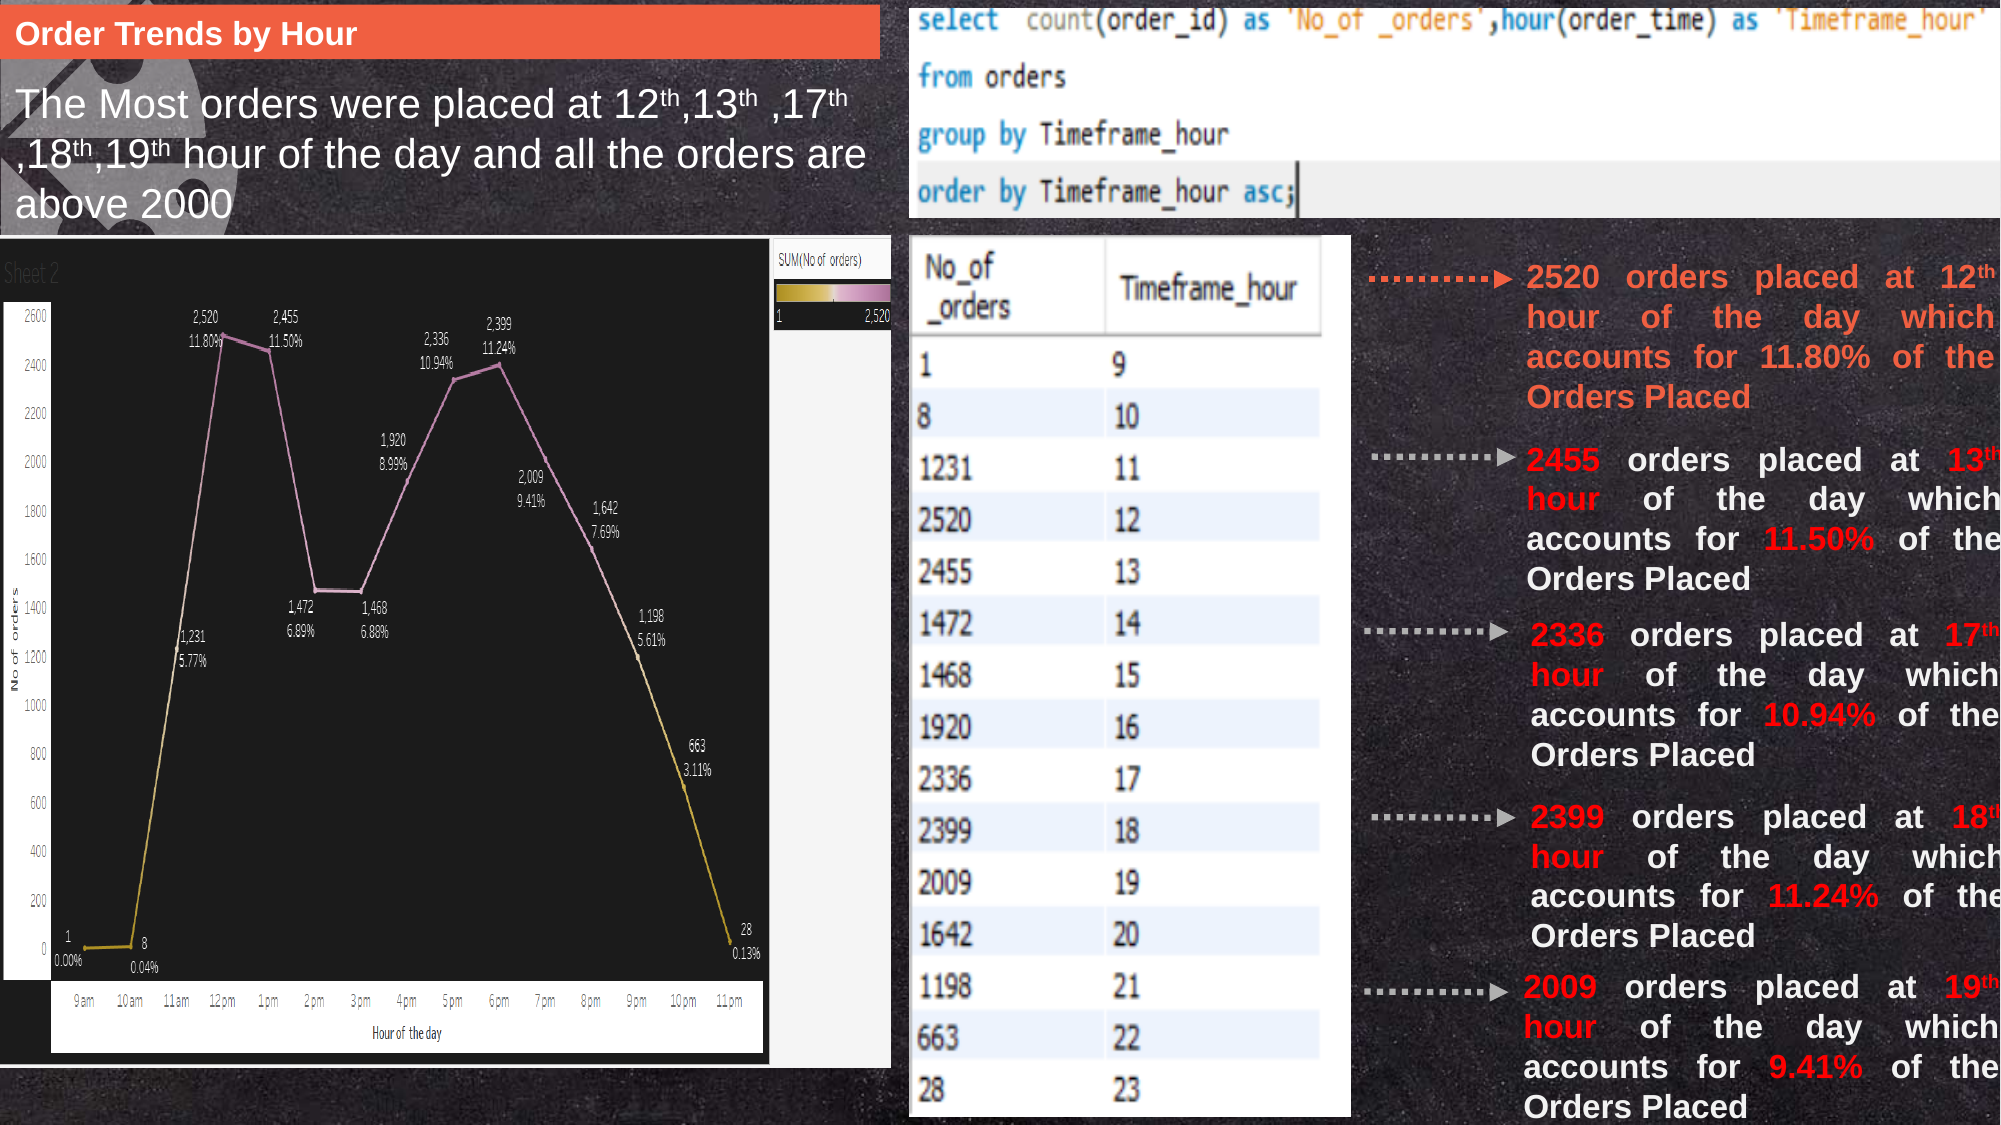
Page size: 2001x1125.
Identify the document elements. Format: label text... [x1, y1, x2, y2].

text_box 2455 orders placed at 13th hour of the day which accounts for 11.50% of the Orders Placed [1511, 430, 2000, 650]
text_box 2520 orders placed at 12th hour of the day which accounts for 11.80% of the Orders Placed [1511, 248, 2000, 423]
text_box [0, 4, 888, 235]
text_box 2336 orders placed at 17th hour of the day which accounts for 10.94% of the Orders Placed [1515, 605, 2000, 780]
picture [130, 0, 144, 4]
text_box 2009 orders placed at 19th hour of the day which accounts for 9.41% of the Orders Placed [1508, 957, 2000, 1125]
picture [0, 0, 2001, 1125]
text_box 2399 orders placed at 18th hour of the day which accounts for 11.24% of the Orders Placed [1515, 787, 2000, 957]
